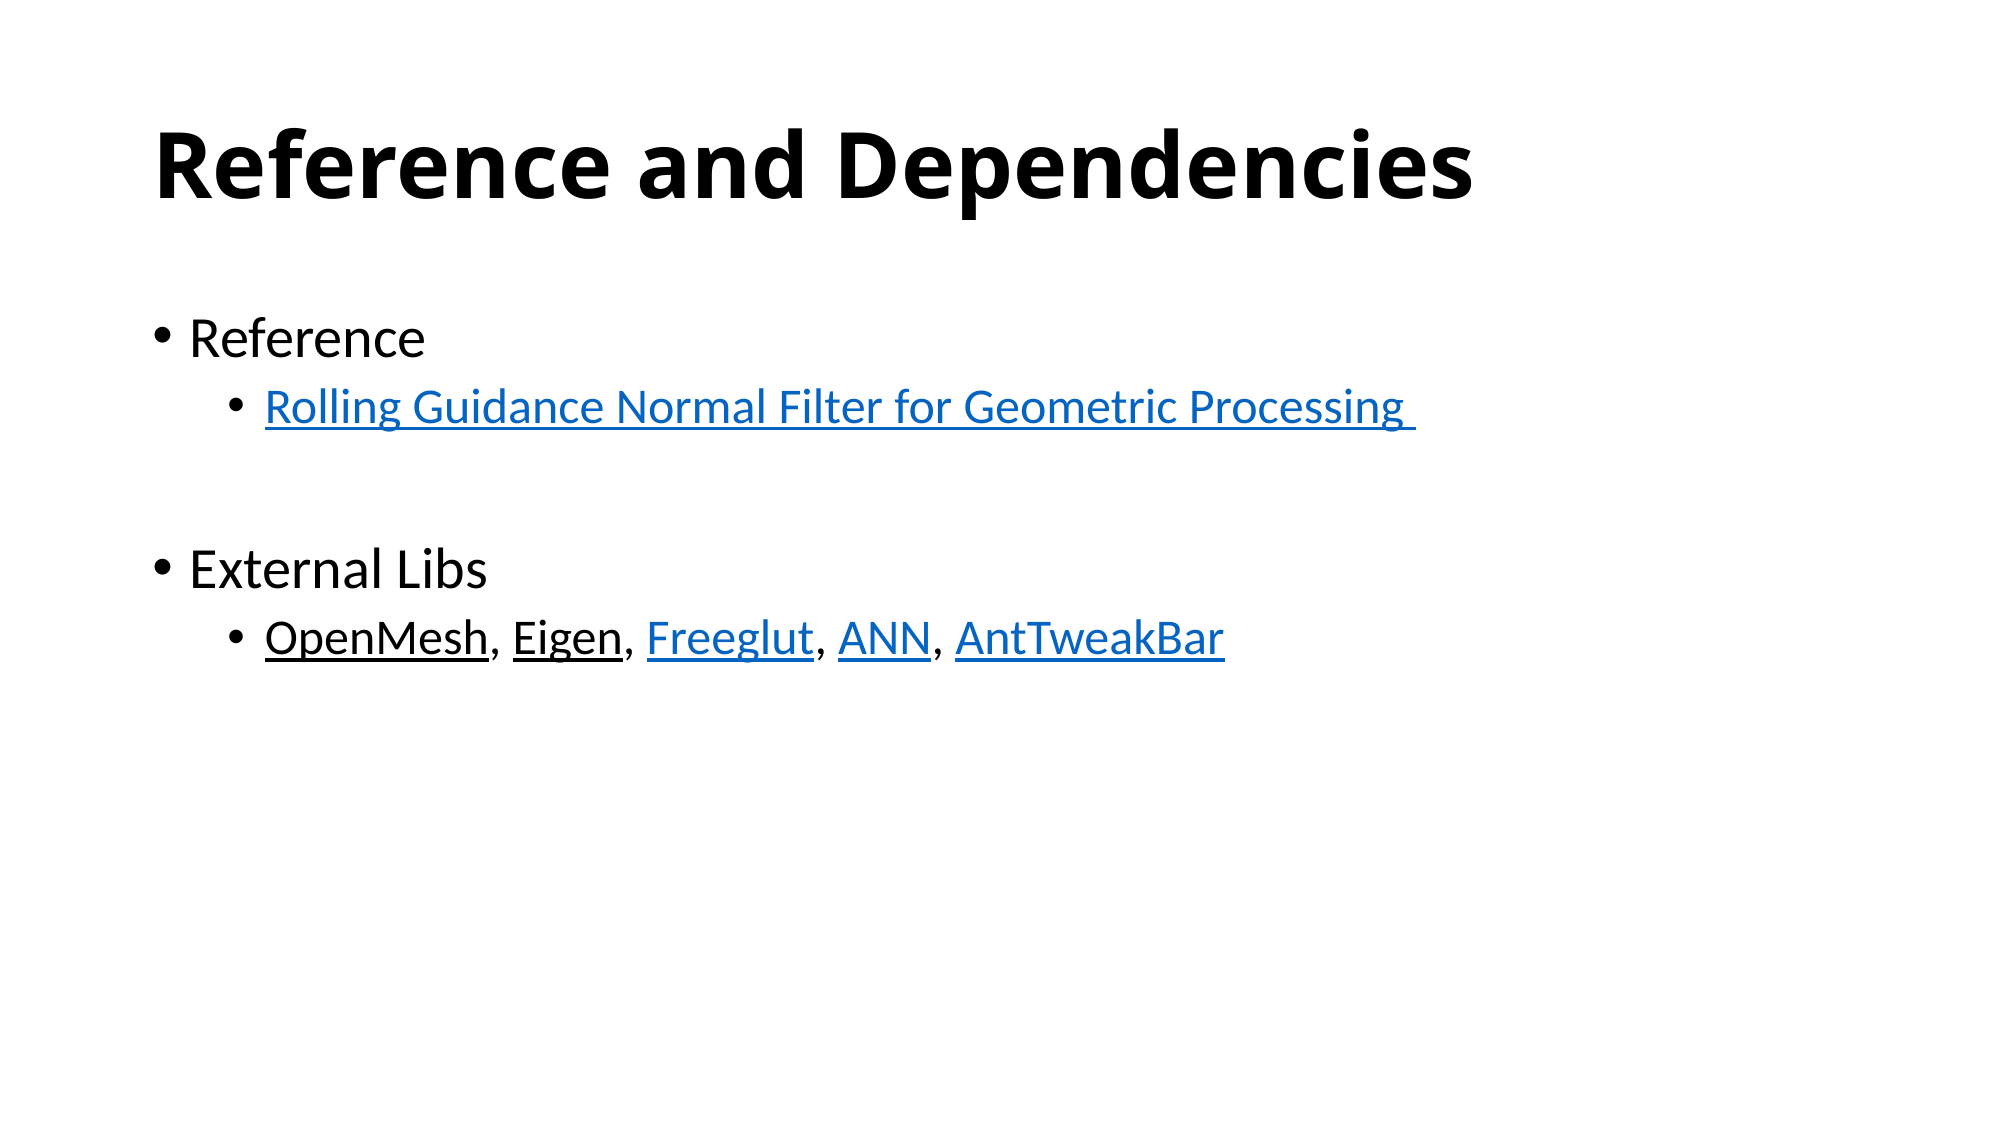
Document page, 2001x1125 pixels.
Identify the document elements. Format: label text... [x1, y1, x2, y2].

title Reference and Dependencies [137, 59, 1863, 278]
list Reference Rolling Guidance Normal Filter for Geometric Processing External Libs OpenMesh, Eigen, Freeglut, ANN, AntTweakBar [137, 299, 1863, 1014]
